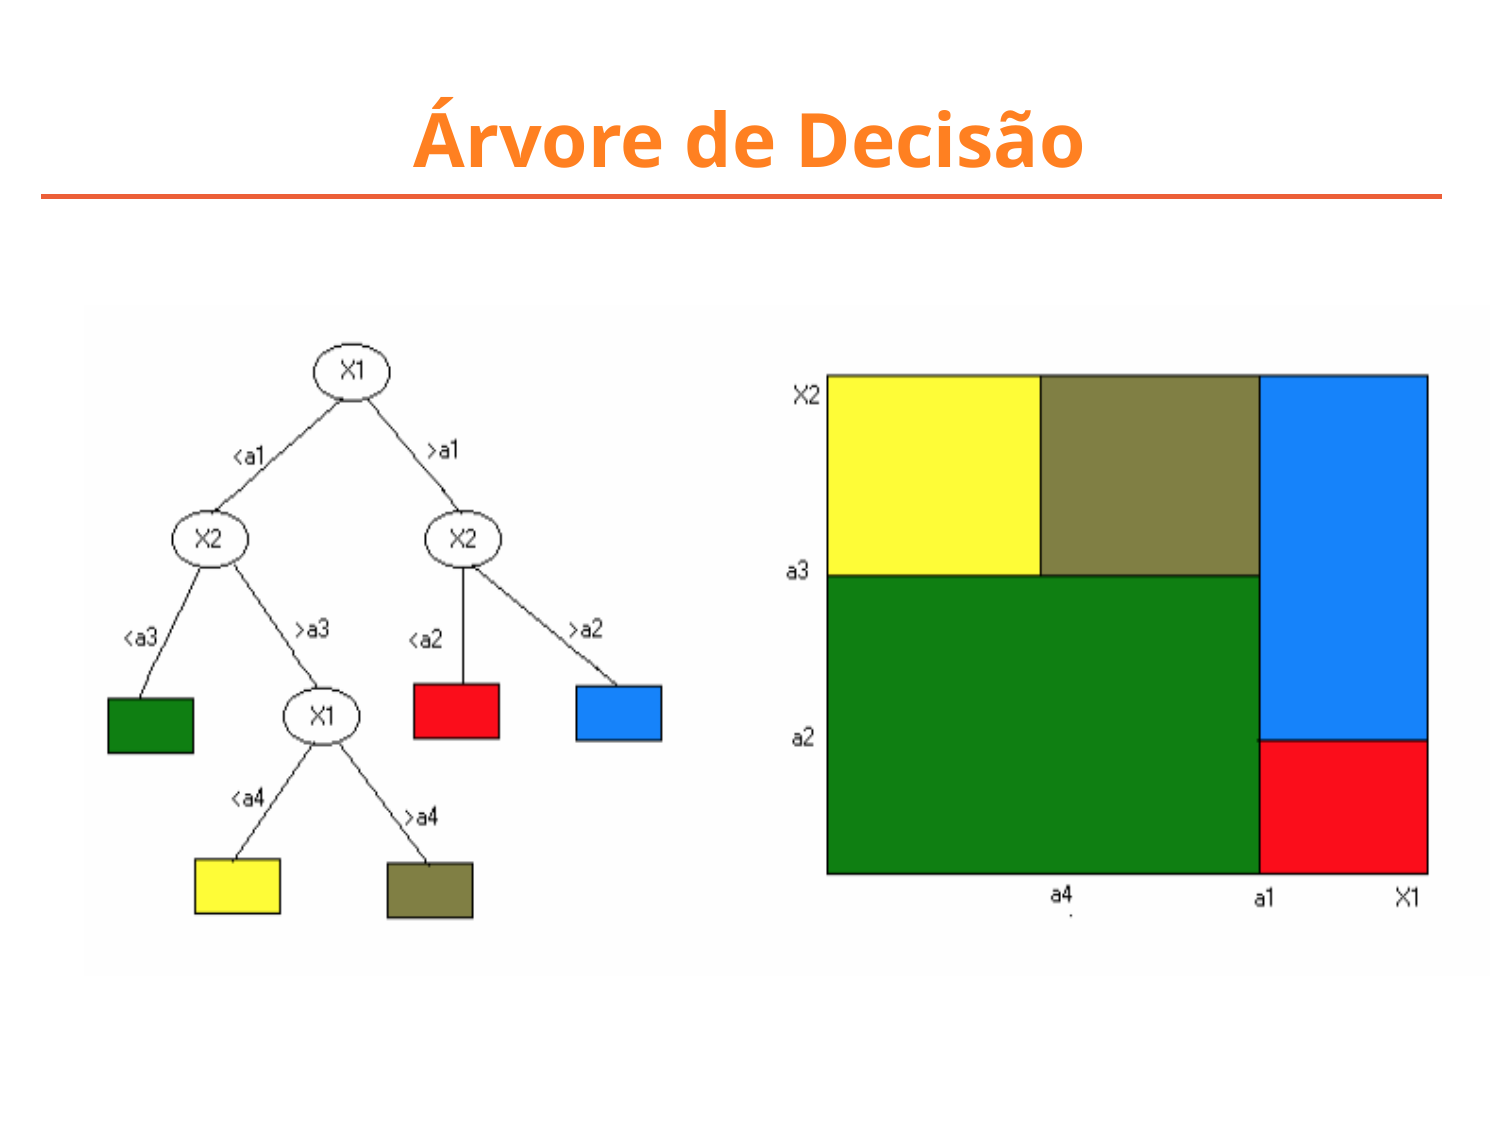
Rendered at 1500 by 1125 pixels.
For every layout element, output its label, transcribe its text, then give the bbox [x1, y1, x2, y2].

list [20, 278, 1497, 1000]
title Árvore de Decisão [41, 42, 1459, 198]
